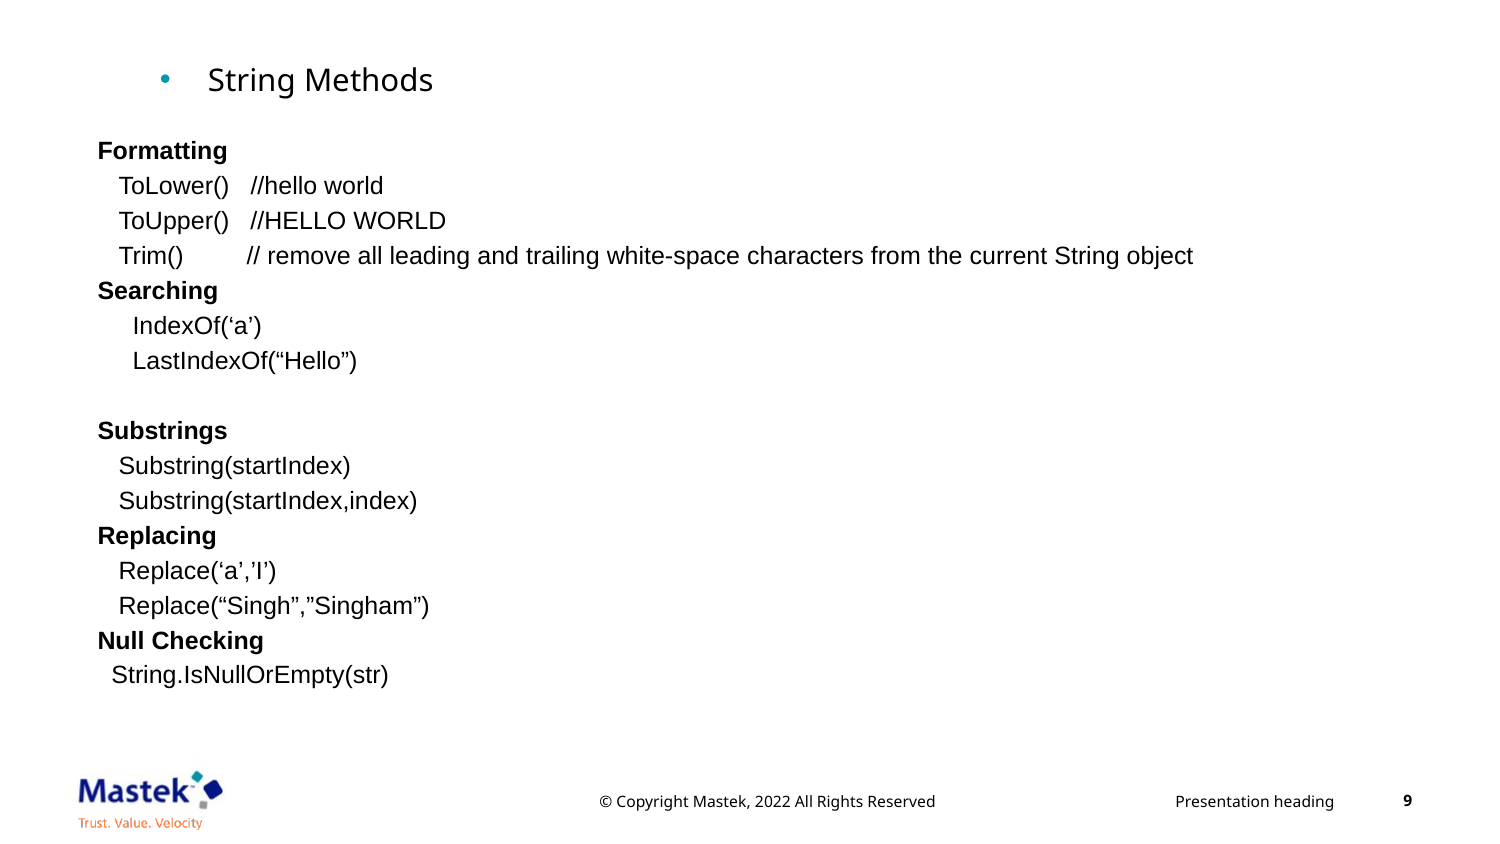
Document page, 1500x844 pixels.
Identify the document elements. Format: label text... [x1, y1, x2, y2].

list Formatting ToLower() //hello world ToUpper() //HELLO WORLD Trim() // remove all leading and trailing white-space characters from the current String object Searching IndexOf(‘a’) LastIndexOf(“Hello”) Substrings Substring(startIndex) Substring(startIndex,index) Replacing Replace(‘a’,’I’) Replace(“Singh”,”Singham”) Null Checking String.IsNullOrEmpty(str) [84, 128, 1406, 712]
list String Methods [147, 53, 1500, 116]
picture [0, 756, 235, 844]
